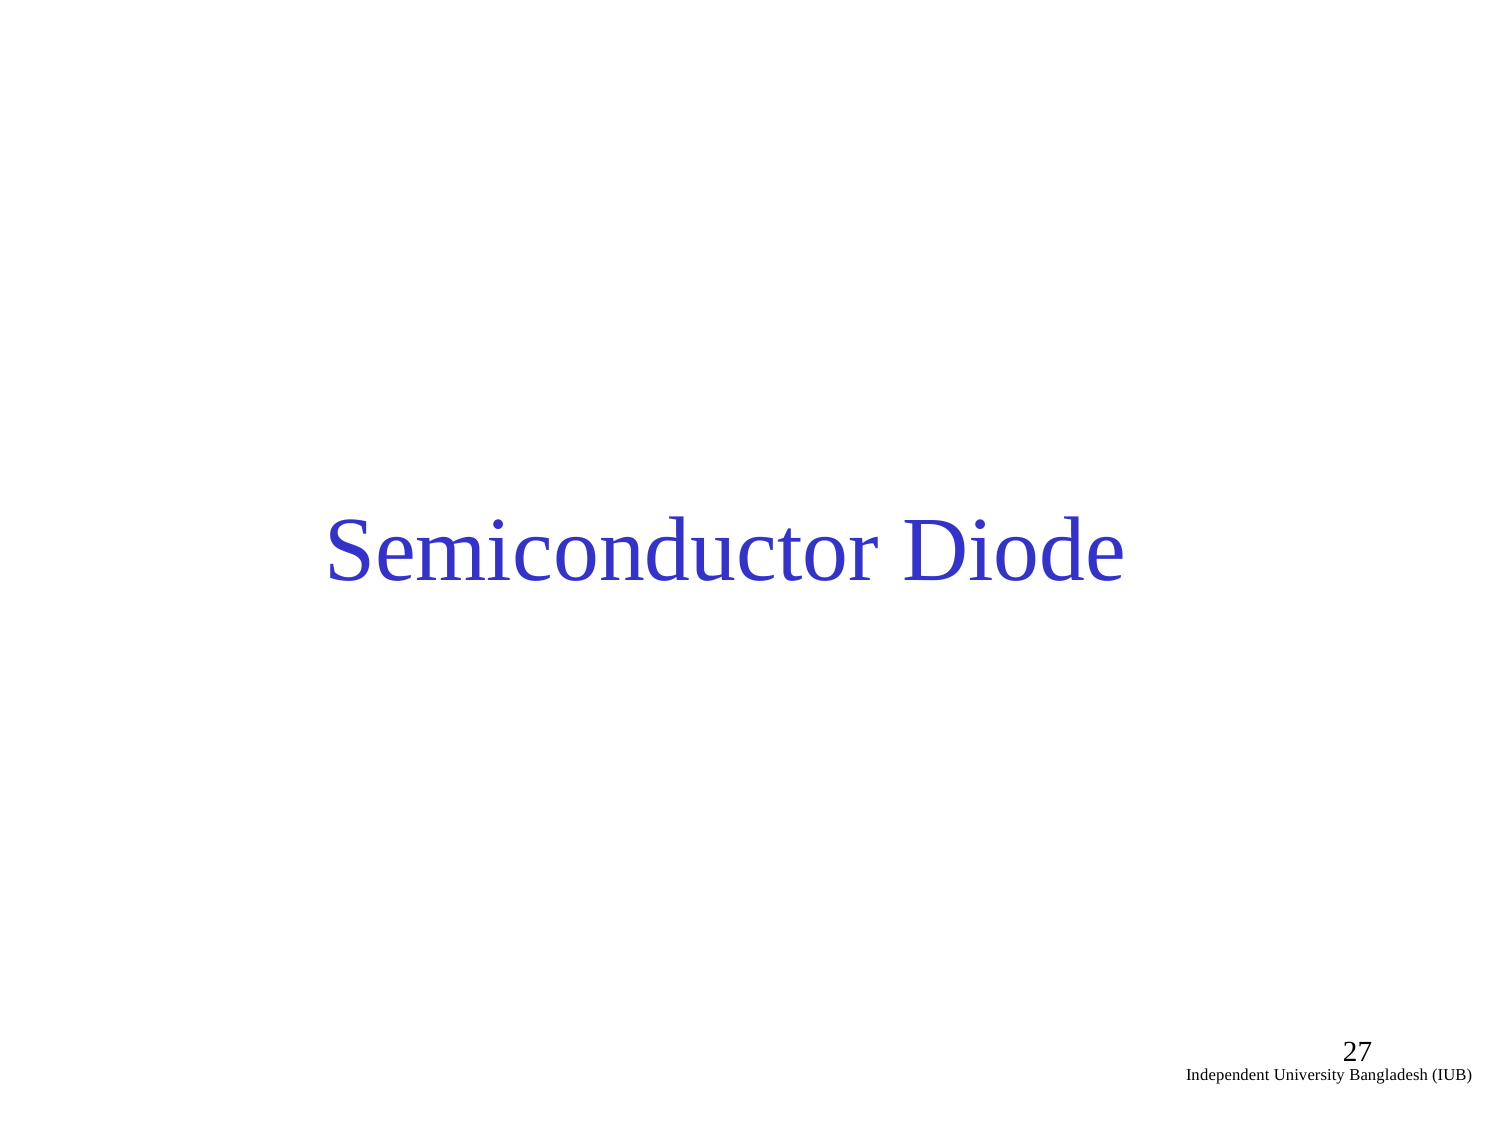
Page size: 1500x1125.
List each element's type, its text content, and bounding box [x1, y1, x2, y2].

text_box ‹#› [1074, 1024, 1388, 1100]
title Semiconductor Diode [99, 362, 1375, 725]
text_box Independent University Bangladesh (IUB) [1112, 1037, 1488, 1125]
